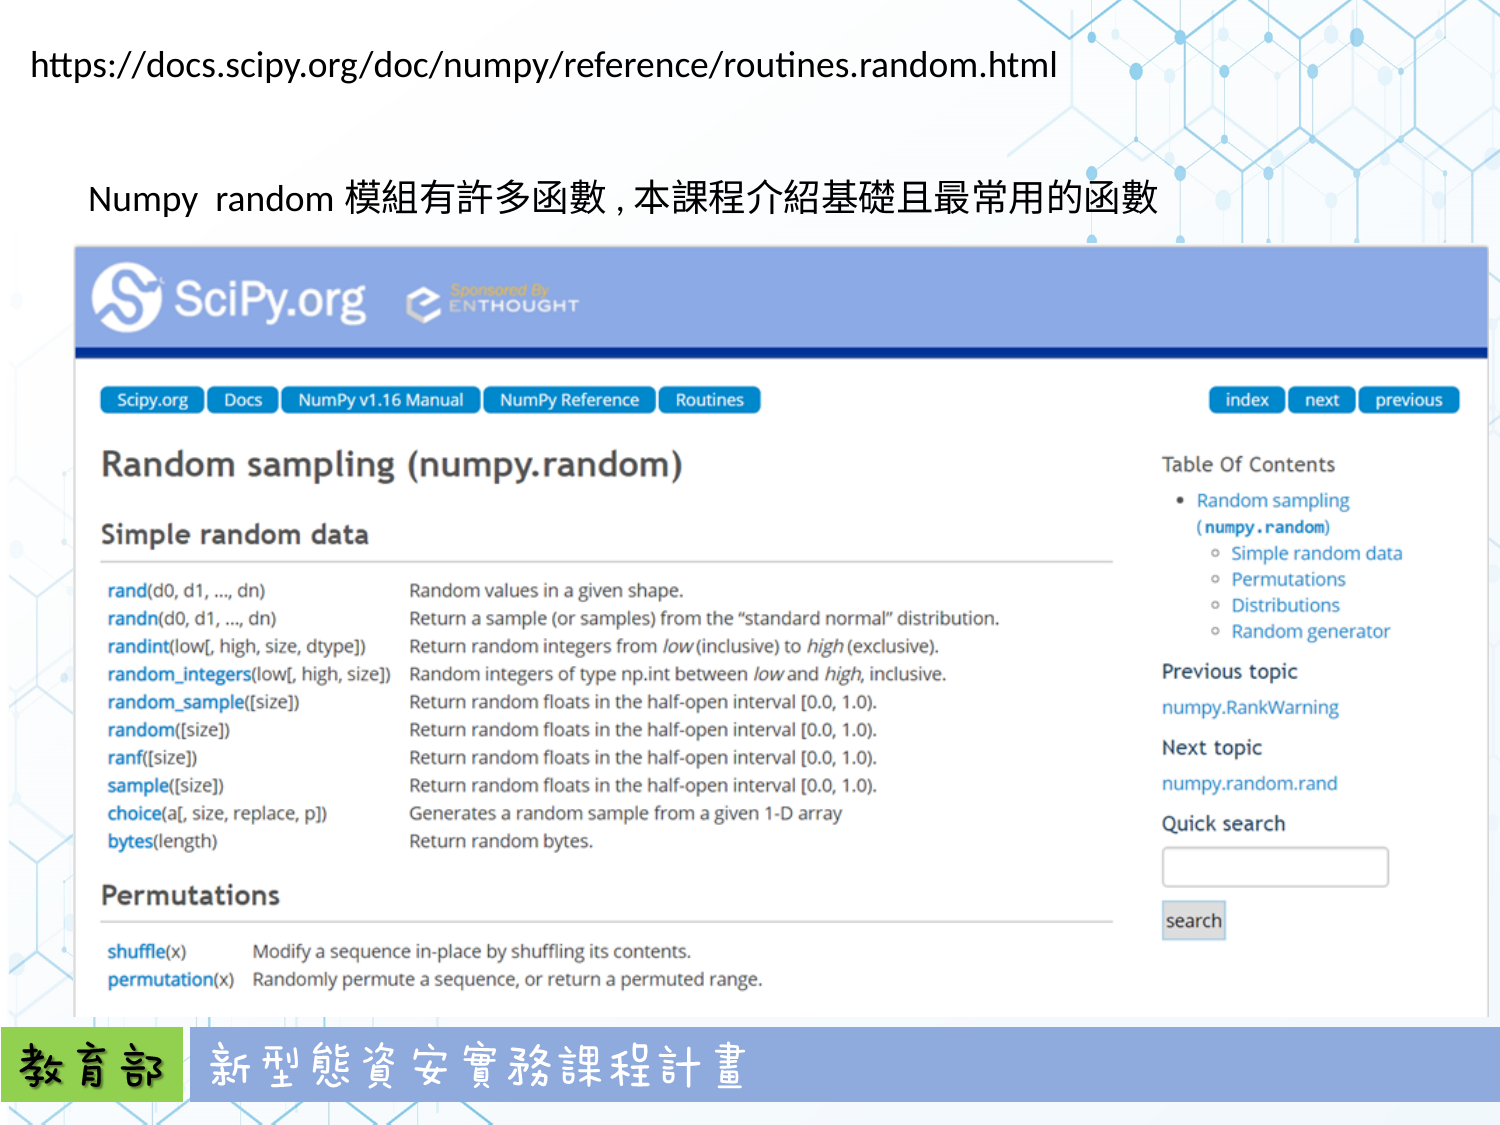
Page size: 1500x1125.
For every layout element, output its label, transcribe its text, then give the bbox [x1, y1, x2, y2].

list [73, 243, 1489, 1017]
text_box https://docs.scipy.org/doc/numpy/reference/routines.random.html [15, 32, 1152, 93]
picture [0, 0, 1500, 1125]
text_box Numpy random模組有許多函數,本課程介紹基礎且最常用的函數 [73, 166, 1313, 226]
